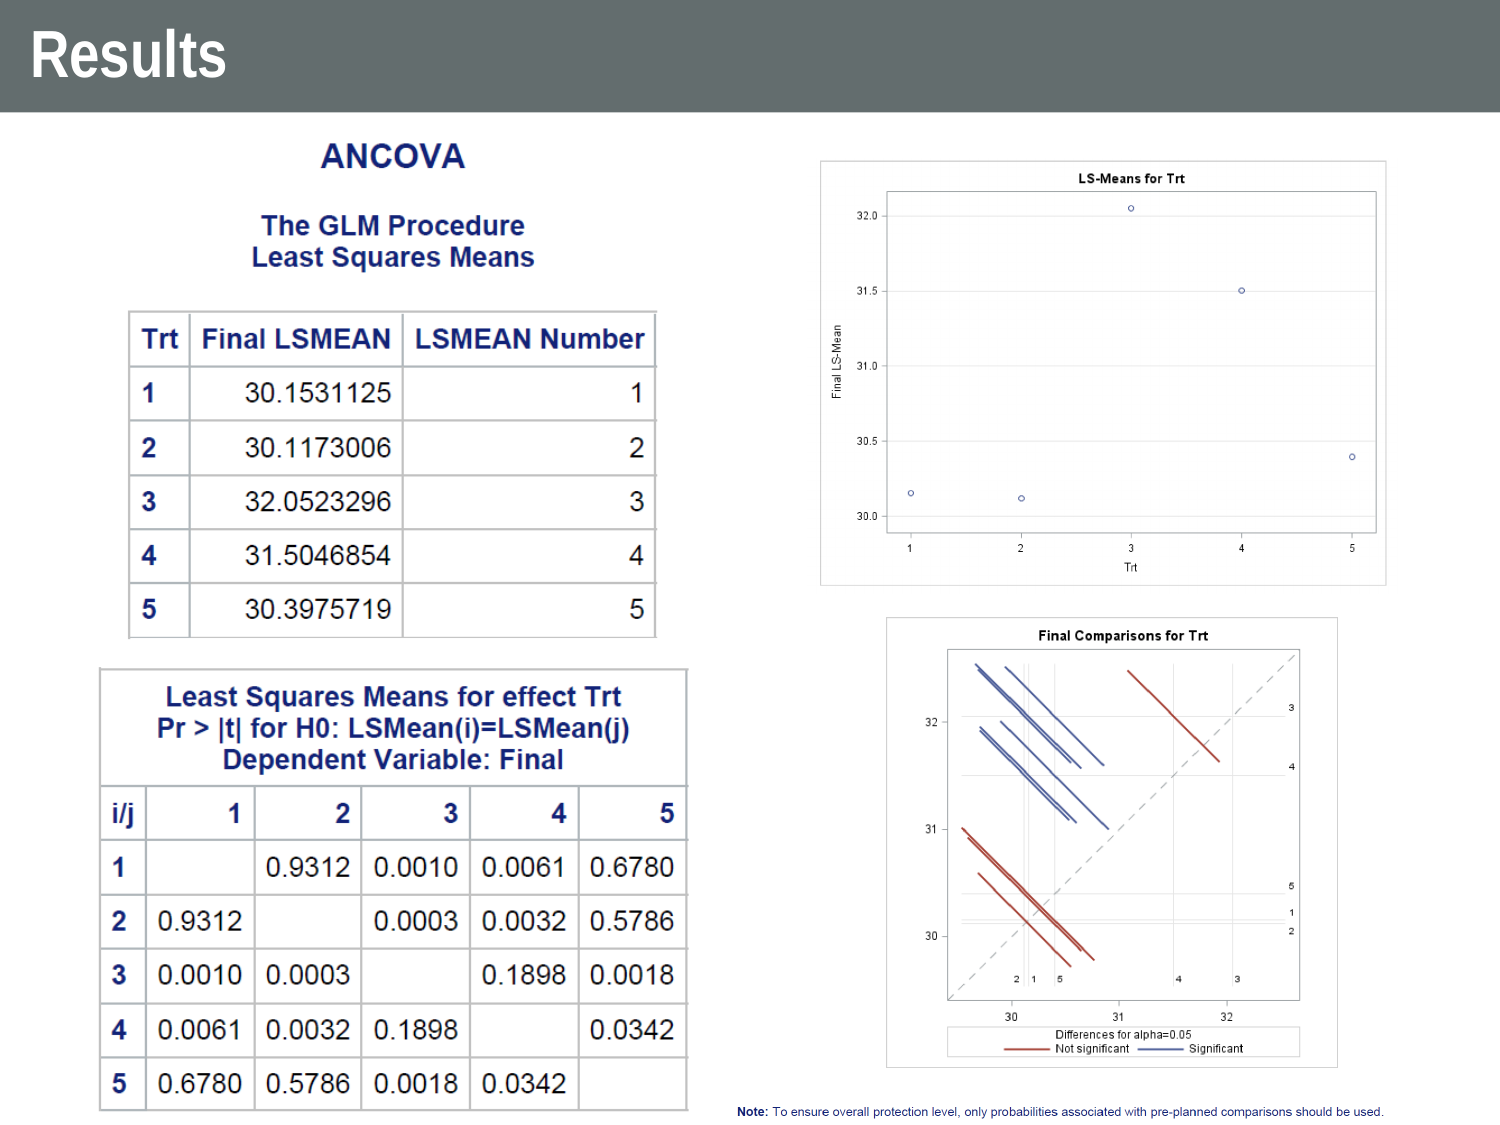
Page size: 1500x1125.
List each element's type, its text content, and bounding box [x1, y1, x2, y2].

title Results [0, 0, 1500, 117]
picture [731, 158, 1474, 1125]
picture [79, 130, 694, 1125]
